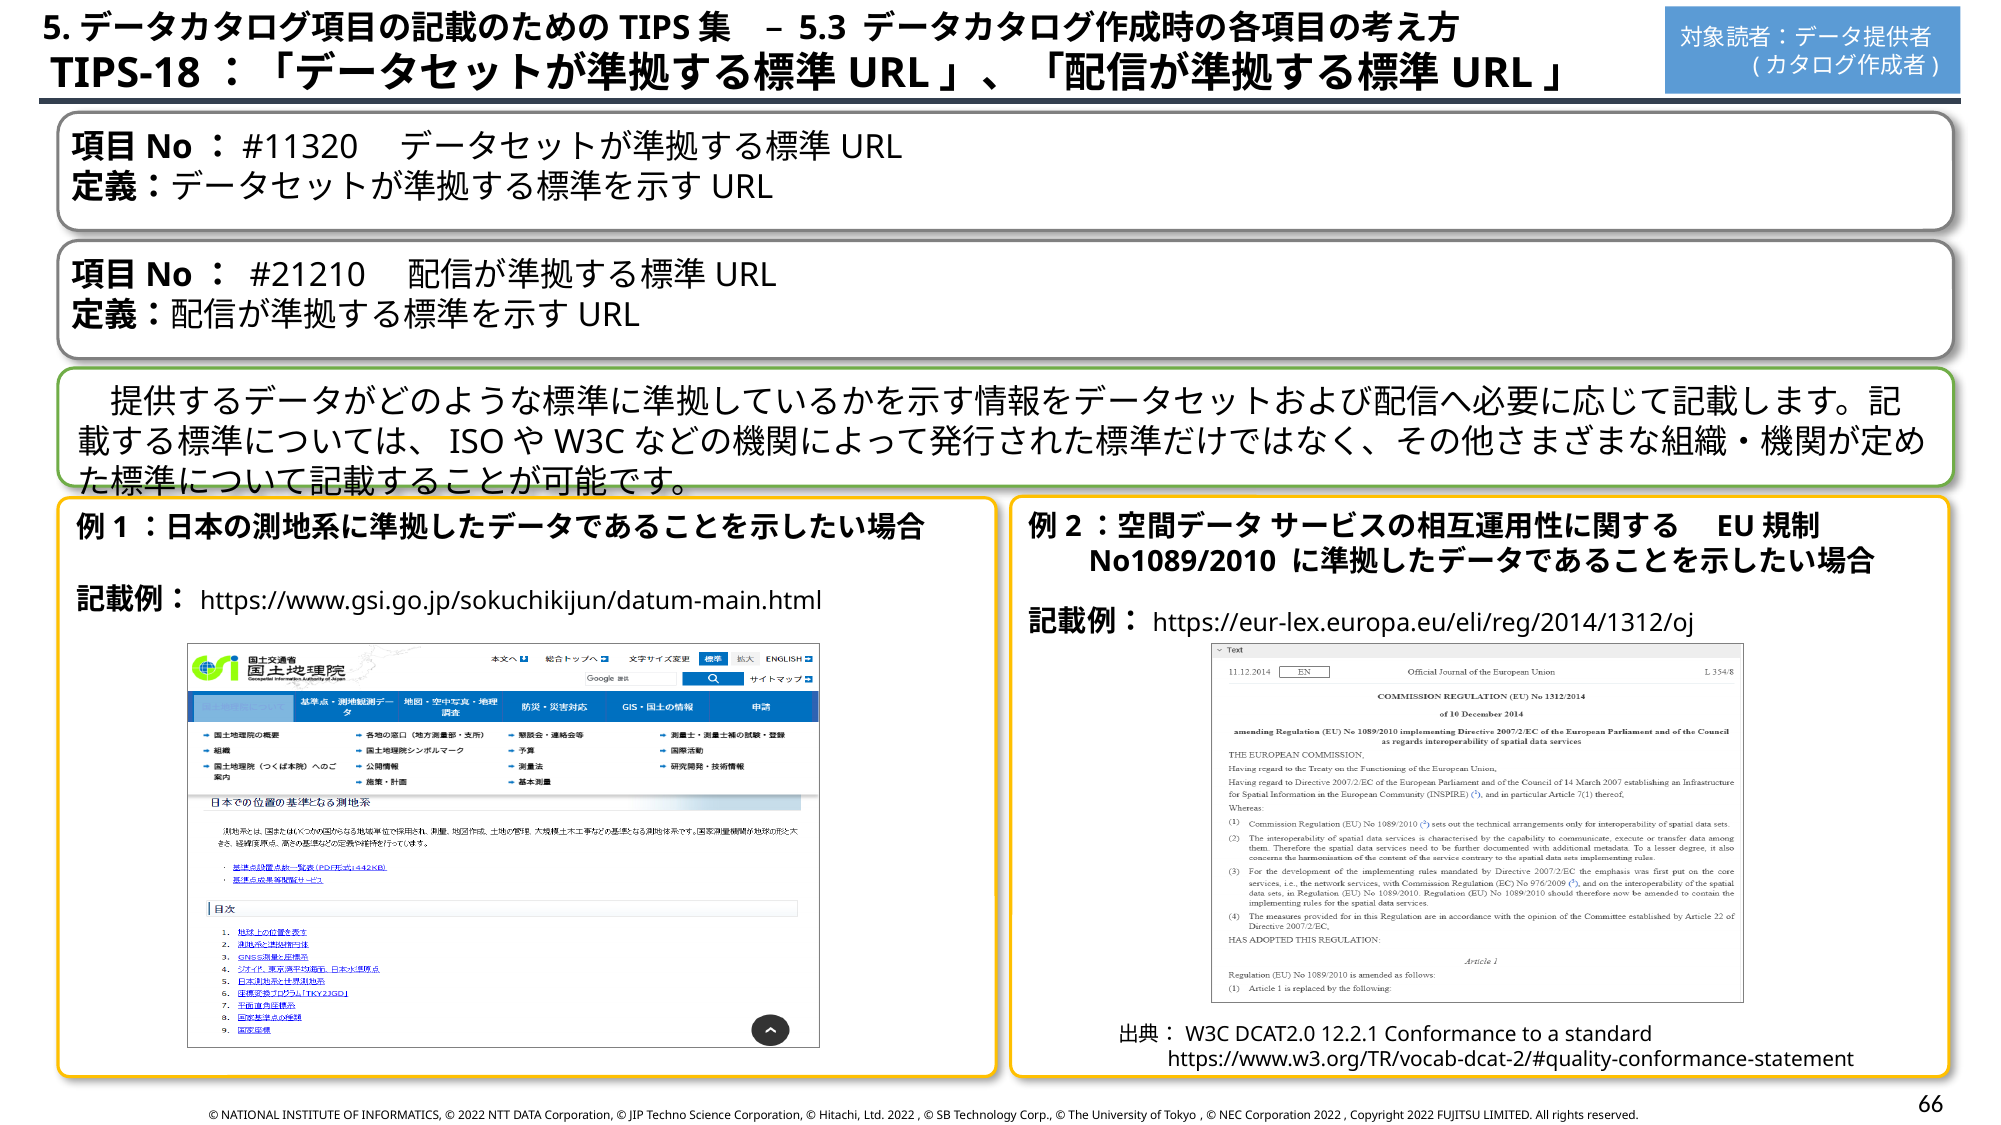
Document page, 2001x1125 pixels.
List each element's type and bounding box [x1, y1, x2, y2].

text_box [57, 496, 1949, 1079]
text_box [56, 111, 1955, 232]
text_box [56, 366, 1955, 488]
text_box [56, 239, 1955, 360]
text_box [24, 1, 1987, 104]
